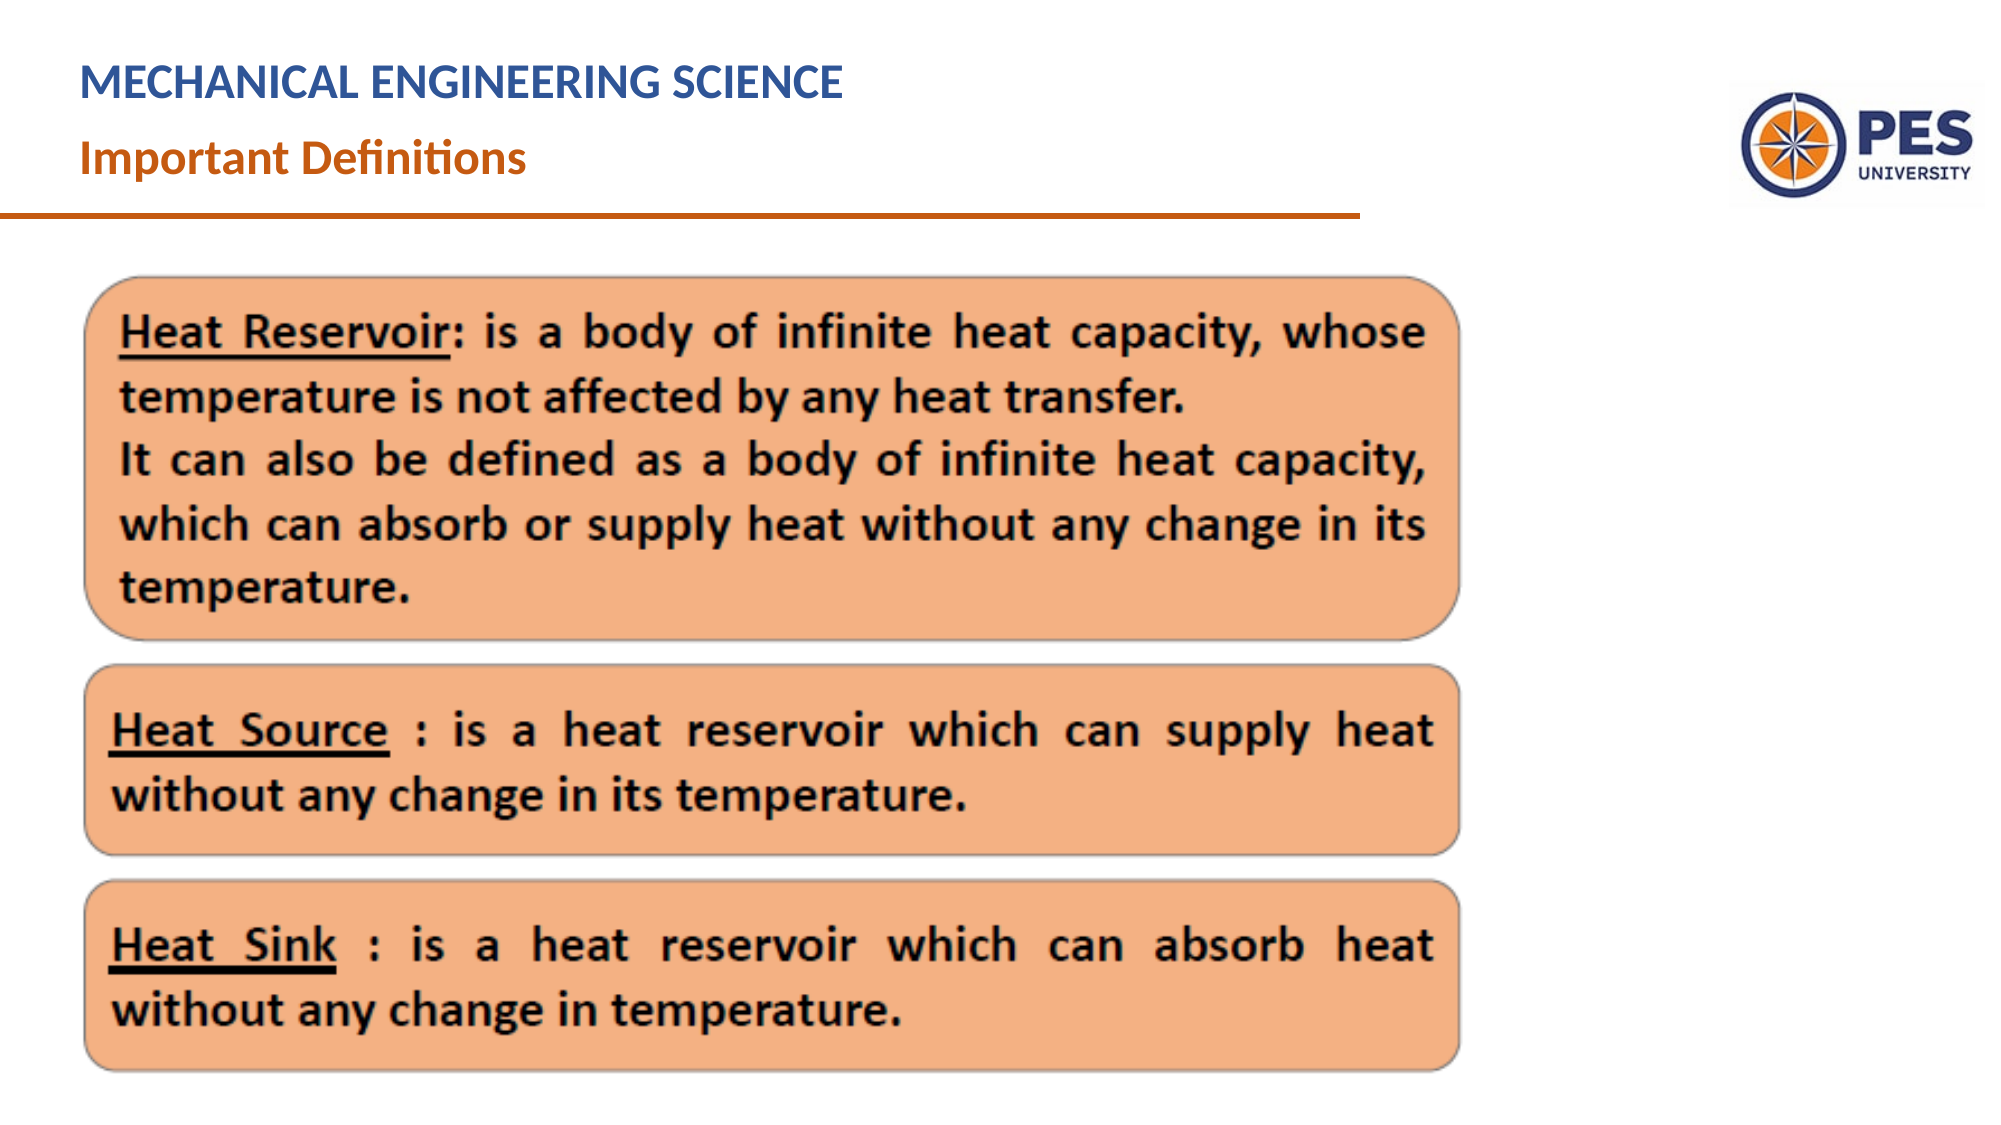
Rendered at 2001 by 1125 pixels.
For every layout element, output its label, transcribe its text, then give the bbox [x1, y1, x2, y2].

text_box MECHANICAL ENGINEERING SCIENCE [64, 41, 1295, 117]
picture [64, 268, 1539, 1125]
text_box Important Definitions [64, 117, 1568, 192]
picture [1729, 17, 1985, 273]
